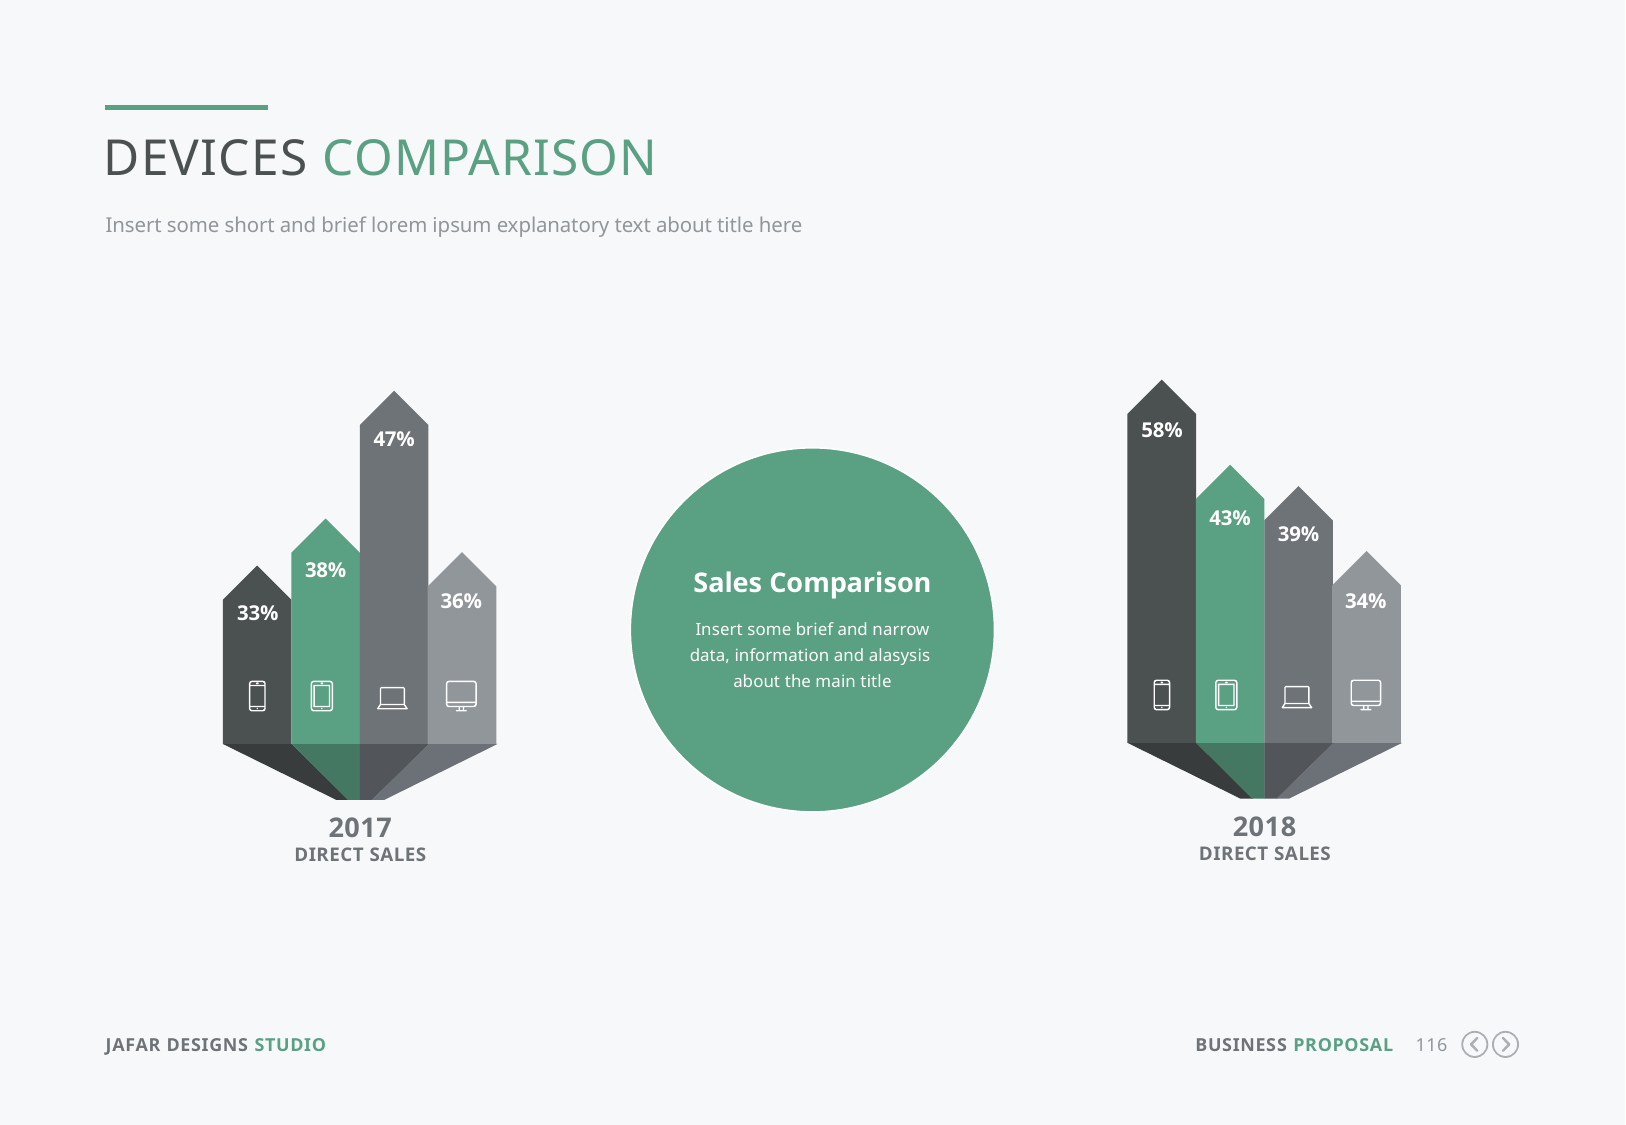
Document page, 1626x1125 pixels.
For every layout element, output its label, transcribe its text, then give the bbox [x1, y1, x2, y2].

text_box [310, 680, 334, 712]
text_box [221, 564, 290, 746]
text_box [1215, 679, 1238, 711]
text_box 58% [1138, 412, 1186, 442]
text_box 47% [370, 421, 418, 451]
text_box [680, 565, 945, 693]
list Devices comparison [103, 125, 1518, 188]
text_box 43% [1206, 499, 1254, 530]
text_box [445, 680, 477, 712]
text_box [359, 746, 425, 800]
text_box [290, 517, 358, 746]
text_box [1153, 679, 1171, 711]
text_box 36% [437, 583, 486, 613]
text_box [1126, 378, 1198, 744]
text_box [426, 550, 498, 746]
text_box [227, 746, 346, 800]
text_box [1264, 744, 1331, 799]
list Insert some short and brief lorem ipsum explanatory text about title here [105, 209, 1519, 241]
text_box 38% [301, 552, 350, 582]
text_box [377, 686, 408, 710]
text_box [1281, 685, 1313, 709]
text_box [1331, 549, 1402, 744]
text_box [629, 446, 996, 813]
text_box [293, 746, 359, 800]
text_box [358, 389, 430, 746]
text_box [1276, 744, 1400, 799]
text_box [371, 746, 494, 800]
text_box 34% [1342, 583, 1390, 613]
text_box [1263, 484, 1334, 744]
text_box [248, 680, 266, 712]
text_box [1194, 463, 1266, 744]
text_box 39% [1274, 516, 1323, 546]
text_box 33% [233, 594, 282, 625]
text_box 2017 Direct Sales [281, 810, 439, 865]
text_box [1197, 744, 1264, 799]
text_box [1350, 679, 1382, 711]
text_box [1129, 744, 1251, 799]
text_box 2018 Direct Sales [1186, 808, 1344, 864]
